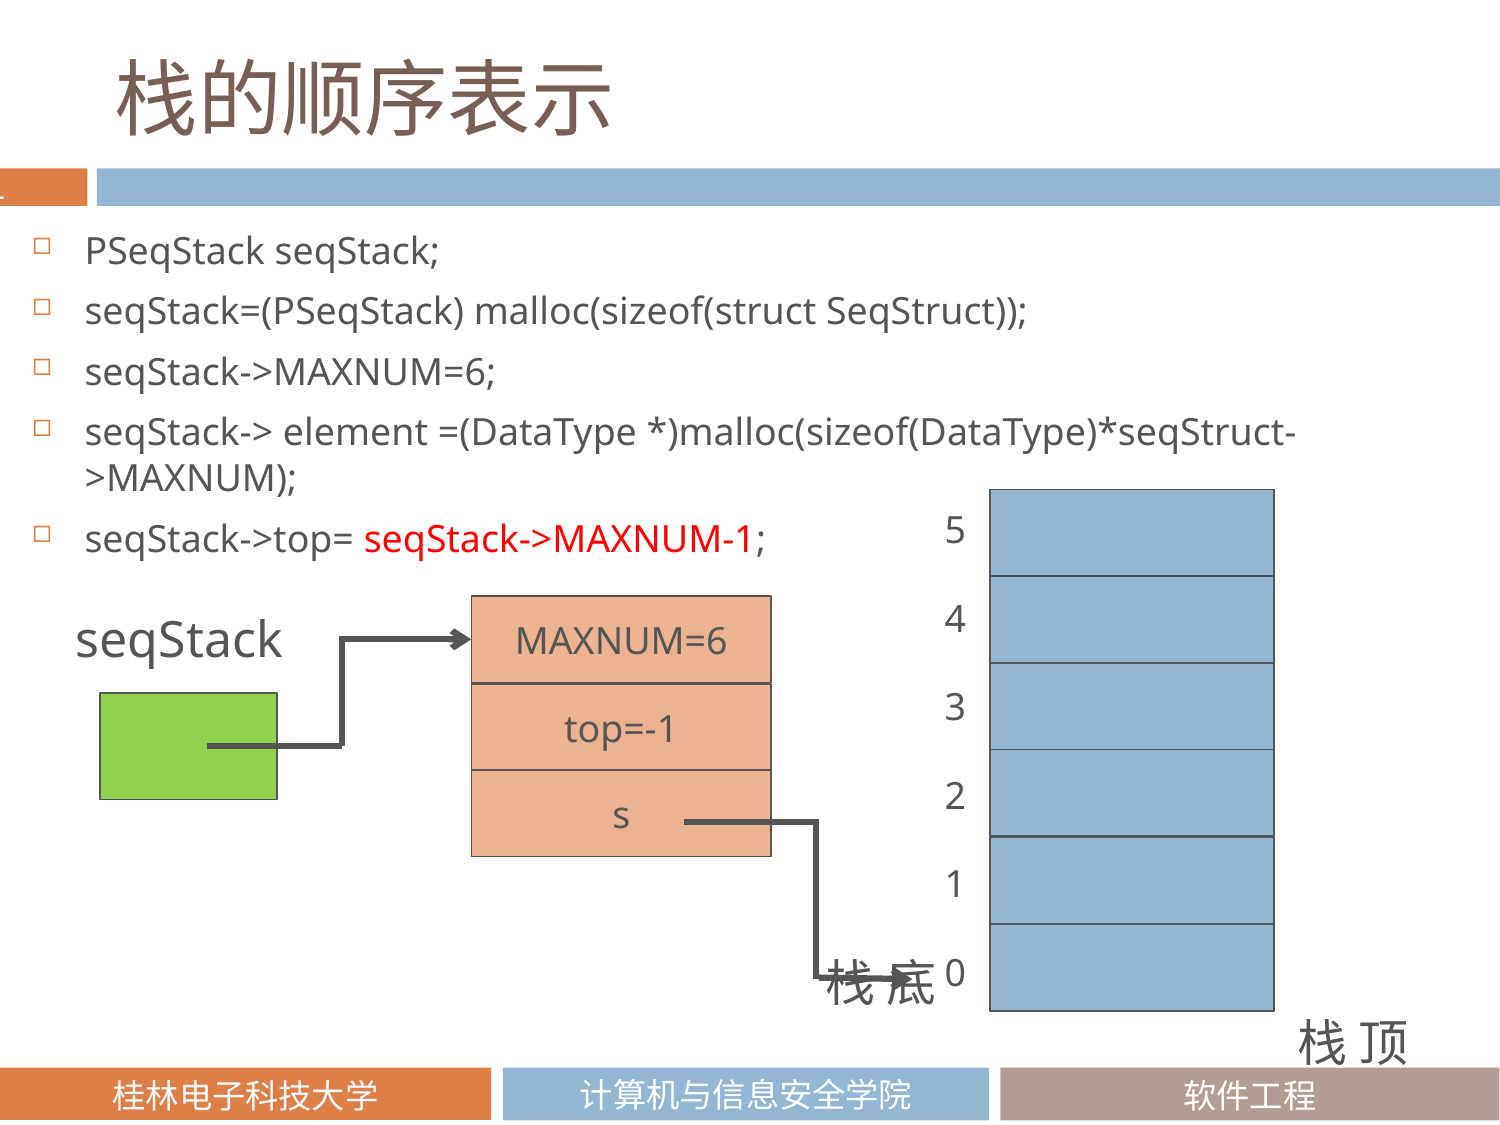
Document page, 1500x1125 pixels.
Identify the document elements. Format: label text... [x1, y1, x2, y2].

text_box [990, 750, 1274, 837]
list PSeqStack seqStack; seqStack=(PSeqStack) malloc(sizeof(struct SeqStruct)); seqStack->MAXNUM=6; seqStack-> element =(DataType *)malloc(sizeof(DataType)*seqStruct->MAXNUM); seqStack->top= seqStack->MAXNUM-1; [16, 218, 1460, 524]
text_box 栈 顶 [1282, 1001, 1469, 1080]
text_box 3 [929, 676, 982, 736]
text_box 栈 底 [810, 941, 997, 1019]
text_box 2 [929, 764, 982, 825]
text_box 0 [929, 941, 982, 1001]
text_box [990, 489, 1274, 577]
text_box [990, 925, 1274, 1011]
text_box [990, 664, 1274, 750]
text_box seqStack [60, 597, 317, 675]
text_box top=-1 [471, 683, 772, 771]
text_box s [471, 771, 772, 857]
text_box 1 [929, 852, 982, 913]
text_box [990, 577, 1274, 664]
text_box MAXNUM=6 [471, 596, 772, 683]
text_box [990, 837, 1274, 925]
text_box [99, 693, 278, 800]
text_box 4 [929, 587, 982, 648]
title 栈的顺序表示 [99, 37, 1438, 155]
text_box 5 [929, 499, 982, 559]
